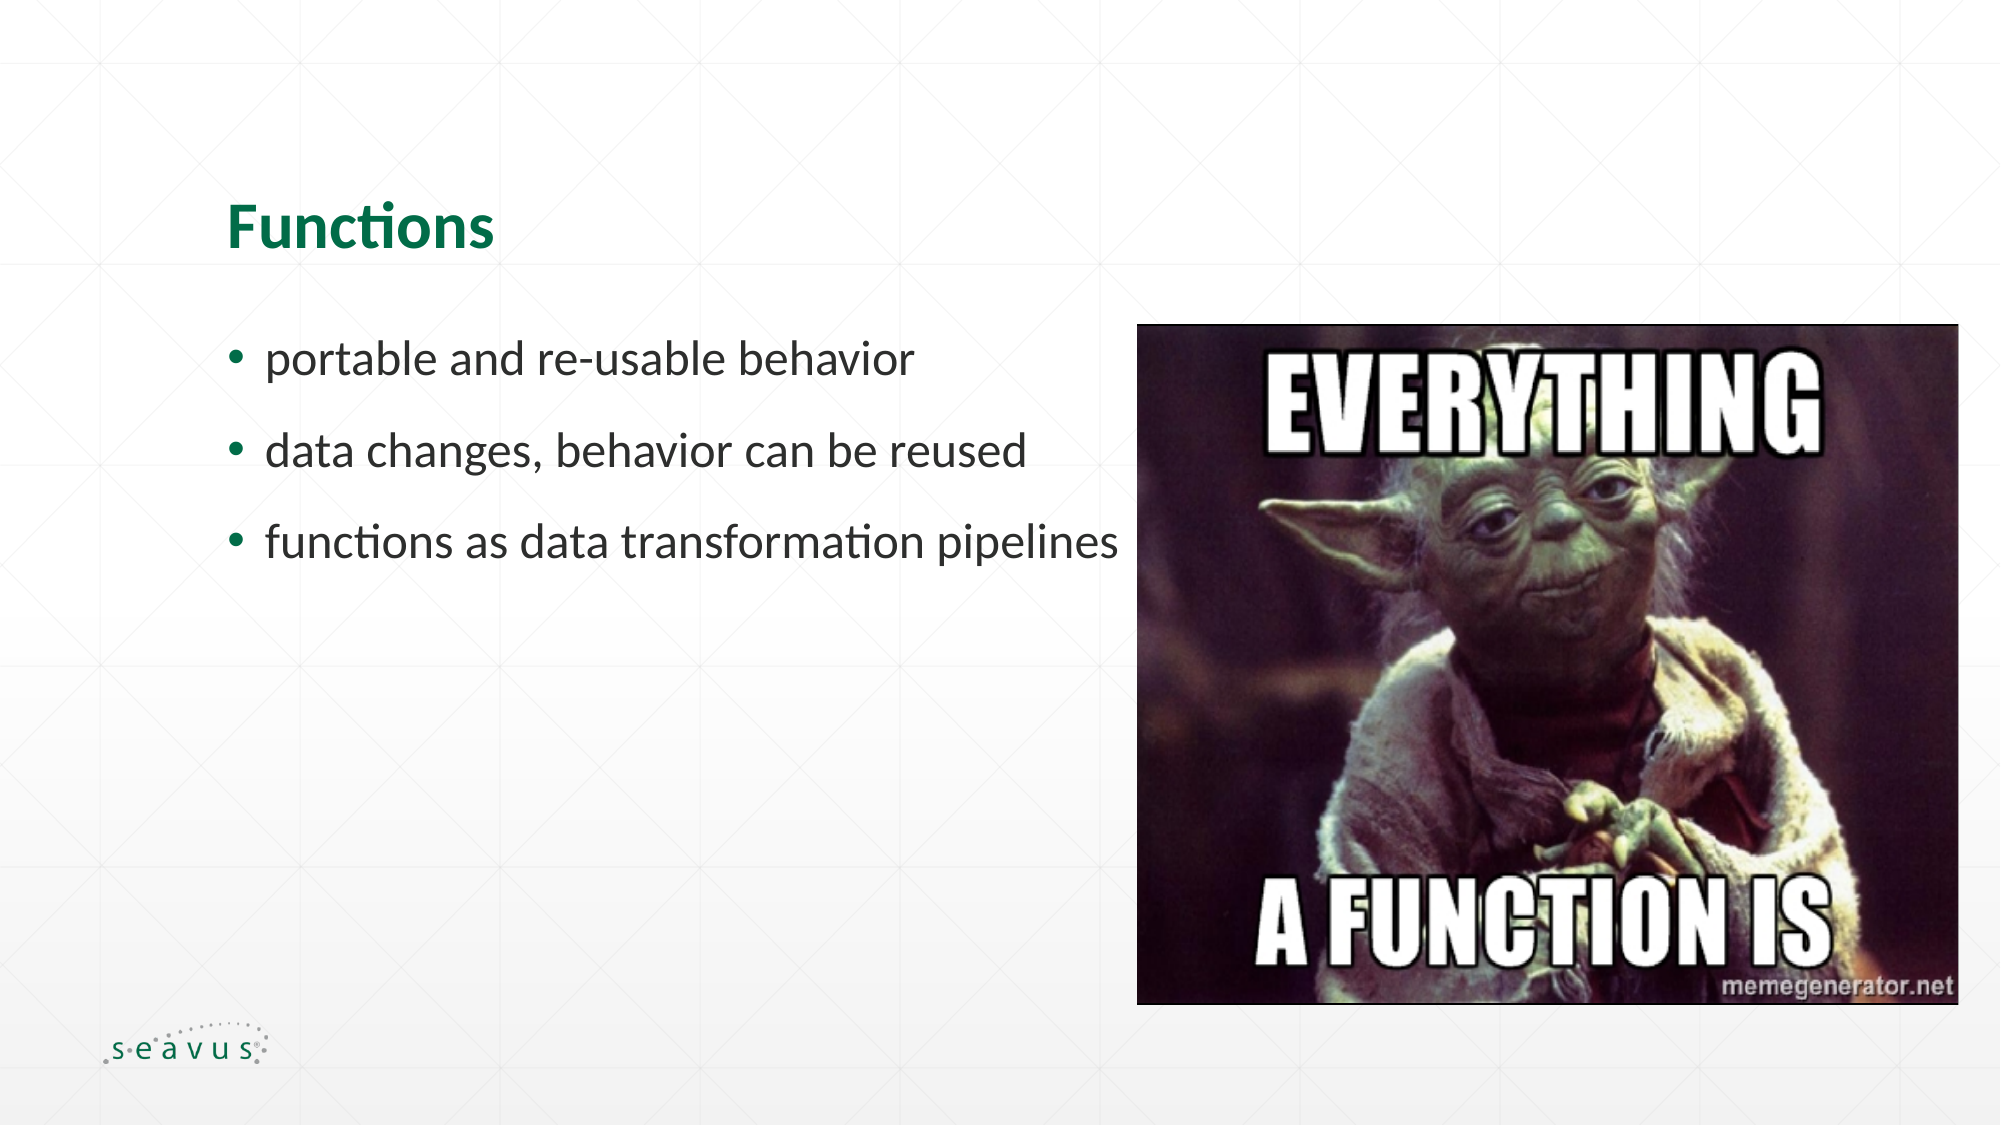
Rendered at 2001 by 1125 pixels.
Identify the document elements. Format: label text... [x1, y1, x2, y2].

picture [1137, 324, 1959, 1005]
list portable and re-usable behavior data changes, behavior can be reused functions as data transformation pipelines [212, 324, 1137, 950]
title Functions [212, 82, 1788, 271]
picture [103, 1022, 268, 1064]
